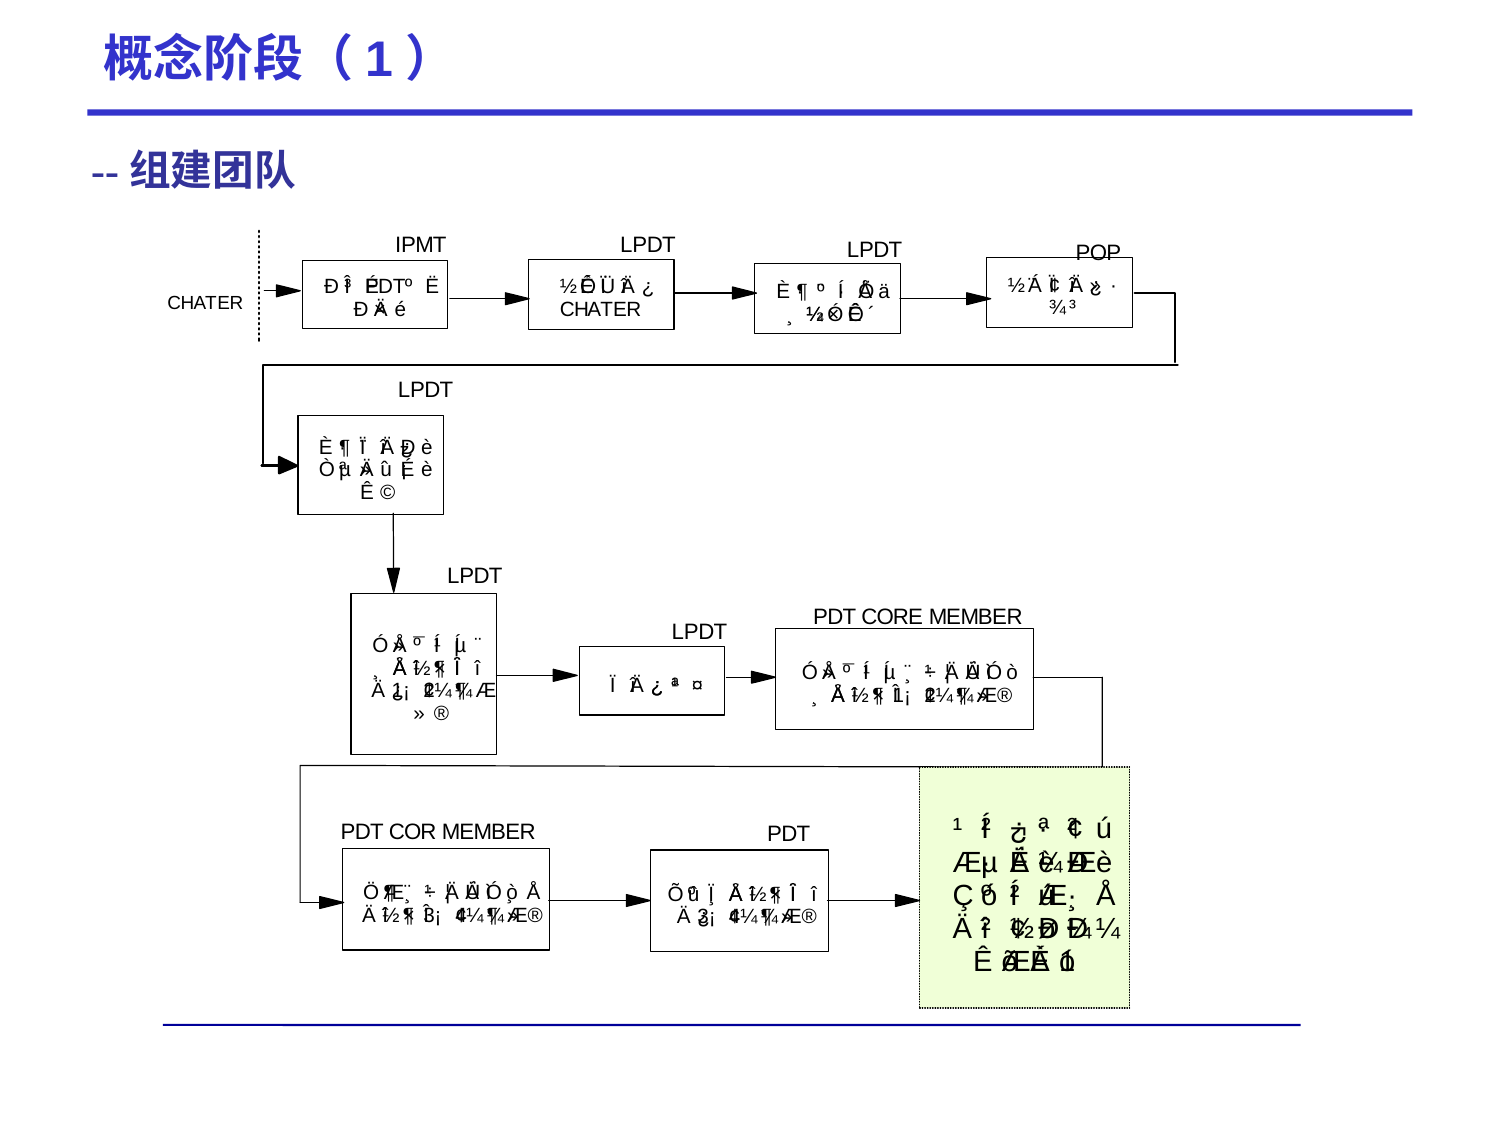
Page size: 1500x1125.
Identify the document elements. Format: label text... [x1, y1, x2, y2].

text_box 概念阶段（1） [88, 7, 957, 107]
text_box --组建团队 [76, 135, 311, 194]
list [64, 196, 1377, 1019]
